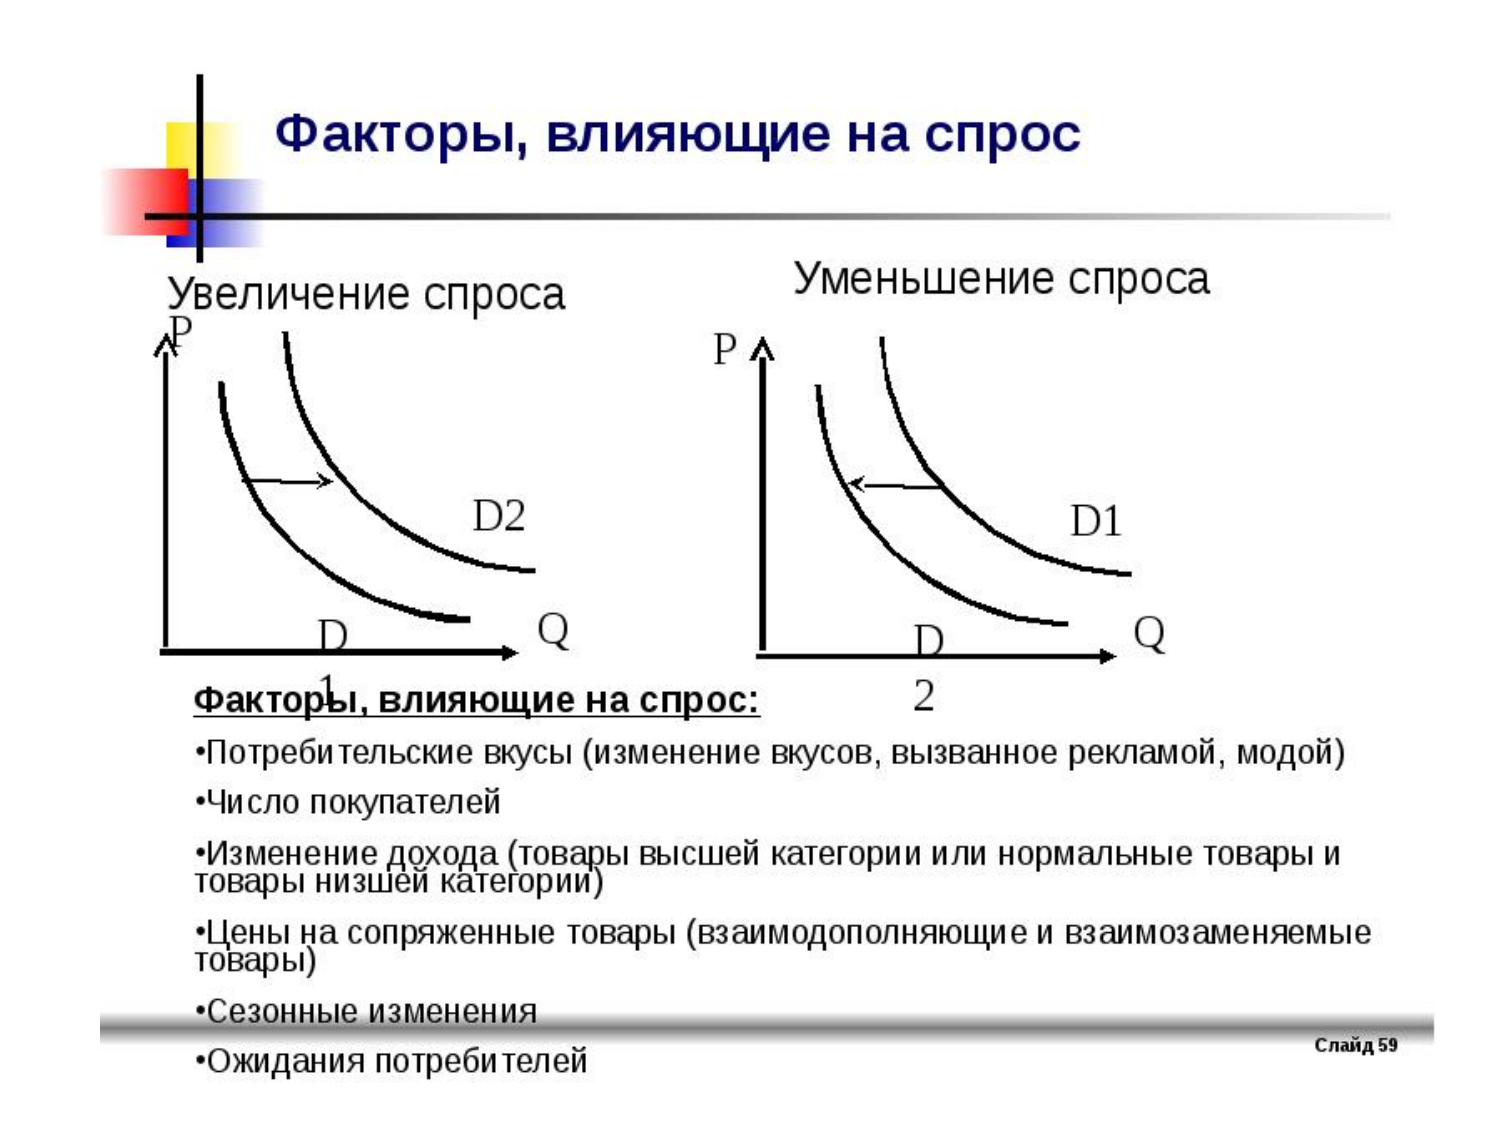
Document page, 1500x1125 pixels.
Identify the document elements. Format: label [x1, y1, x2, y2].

picture [100, 54, 1436, 1083]
